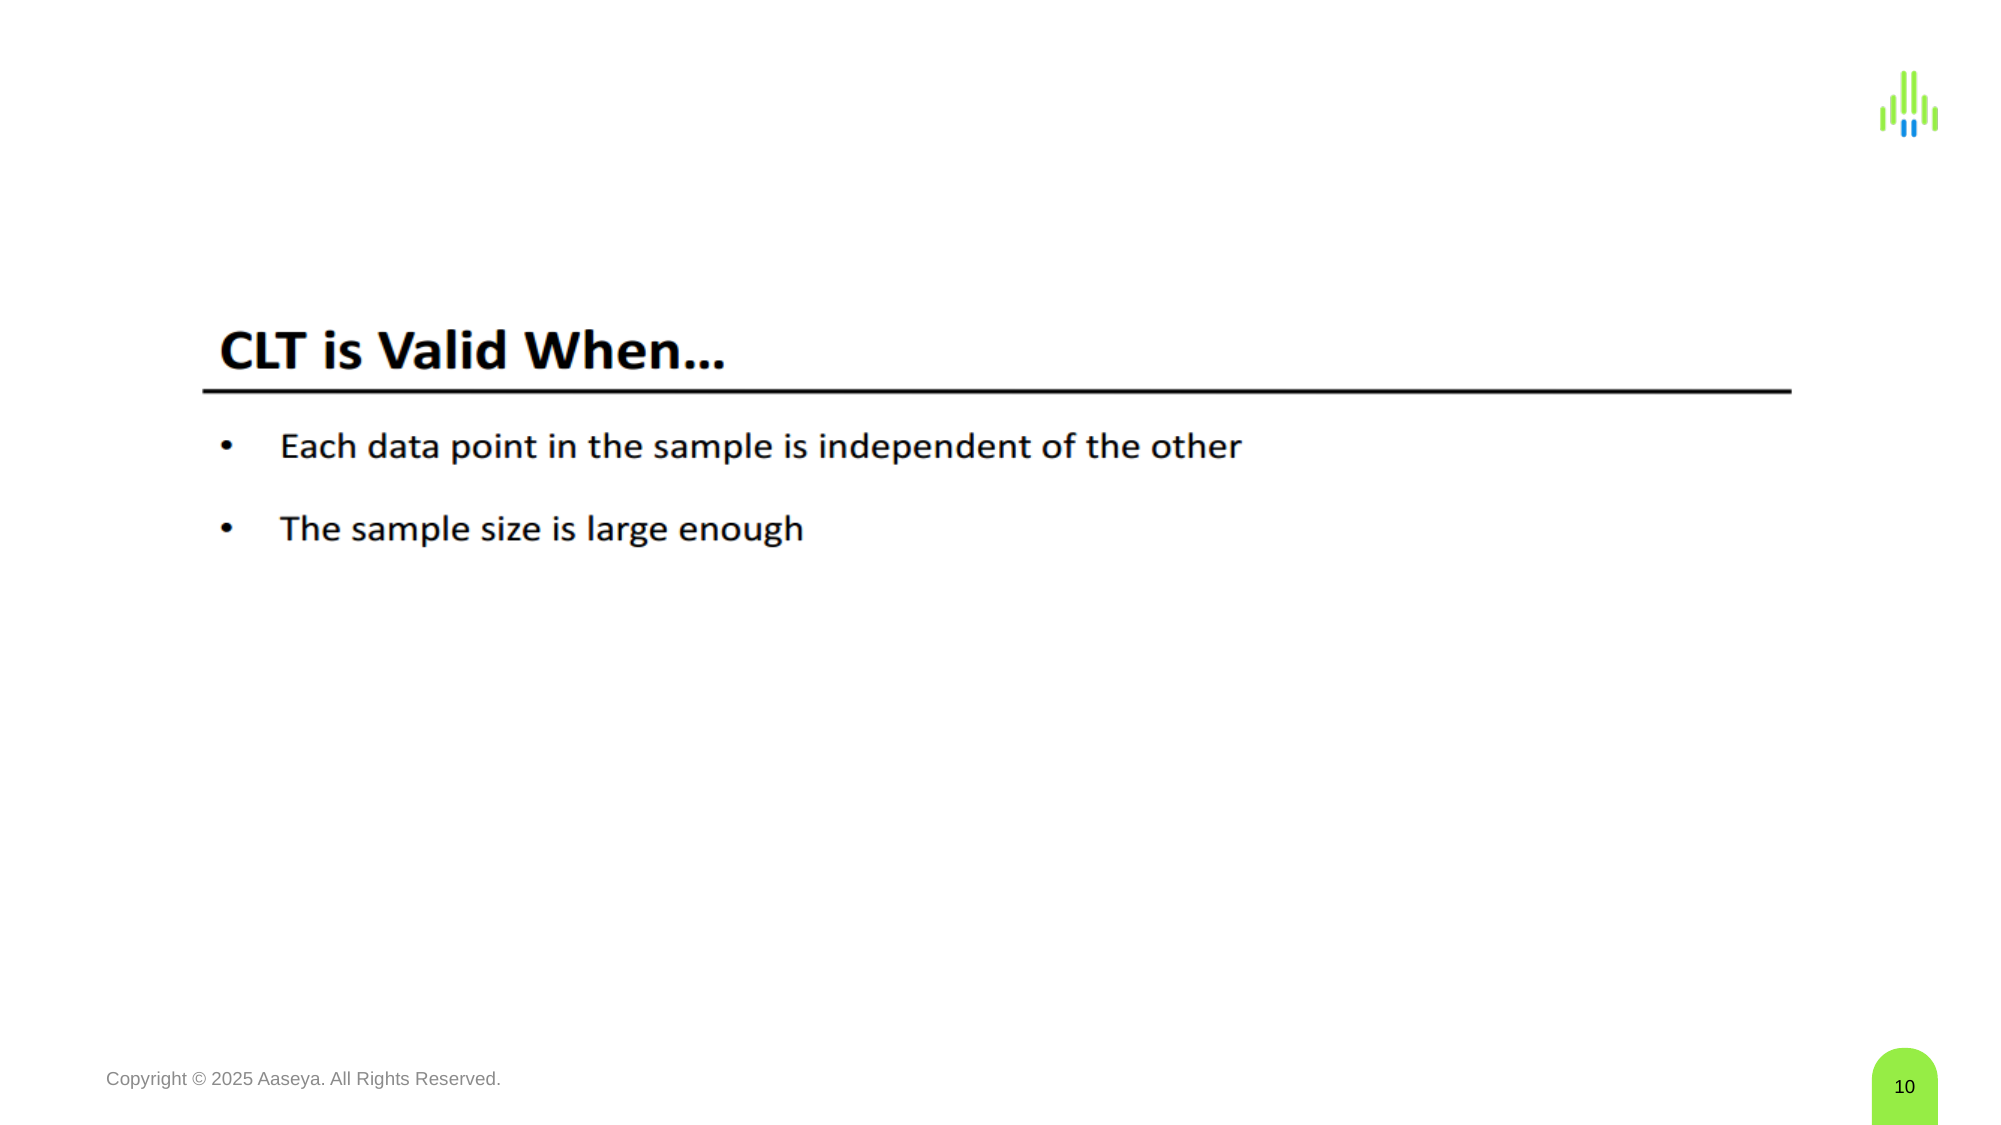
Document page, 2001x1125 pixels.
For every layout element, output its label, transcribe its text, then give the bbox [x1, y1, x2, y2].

slide_number 10 [1871, 1056, 1938, 1117]
footer Copyright © 2025 Aaseya. All Rights Reserved. [91, 1047, 767, 1108]
picture [1871, 56, 1948, 152]
picture [192, 297, 1807, 584]
